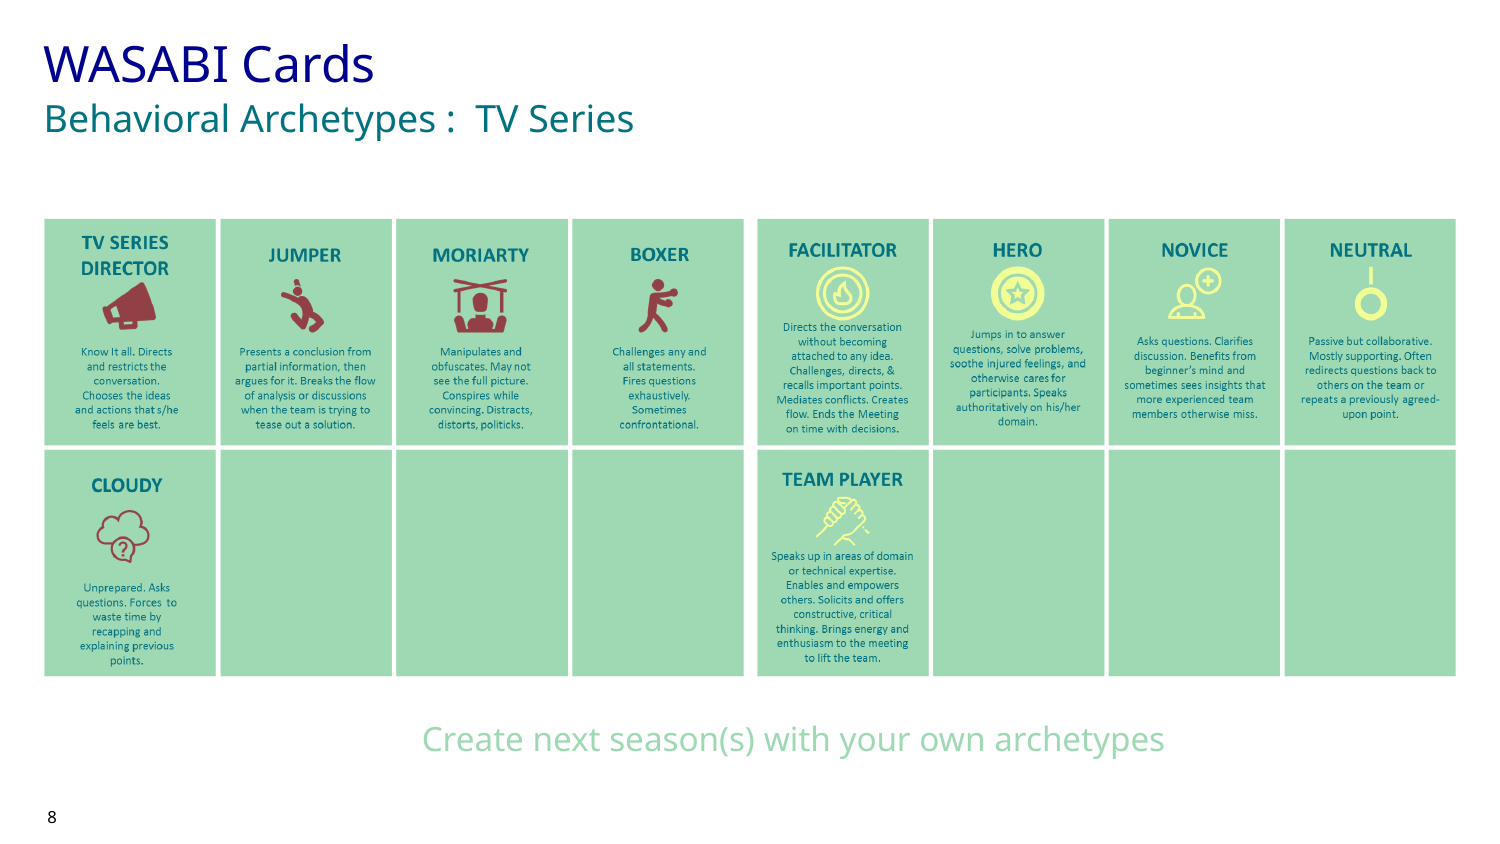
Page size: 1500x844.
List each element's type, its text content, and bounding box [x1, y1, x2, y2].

text_box Behavioral Archetypes : TV Series [43, 93, 1457, 141]
text_box Create next season(s) with your own archetypes [419, 718, 1170, 759]
picture [39, 215, 747, 680]
title WASABI Cards [43, 33, 1457, 92]
picture [751, 215, 1460, 680]
